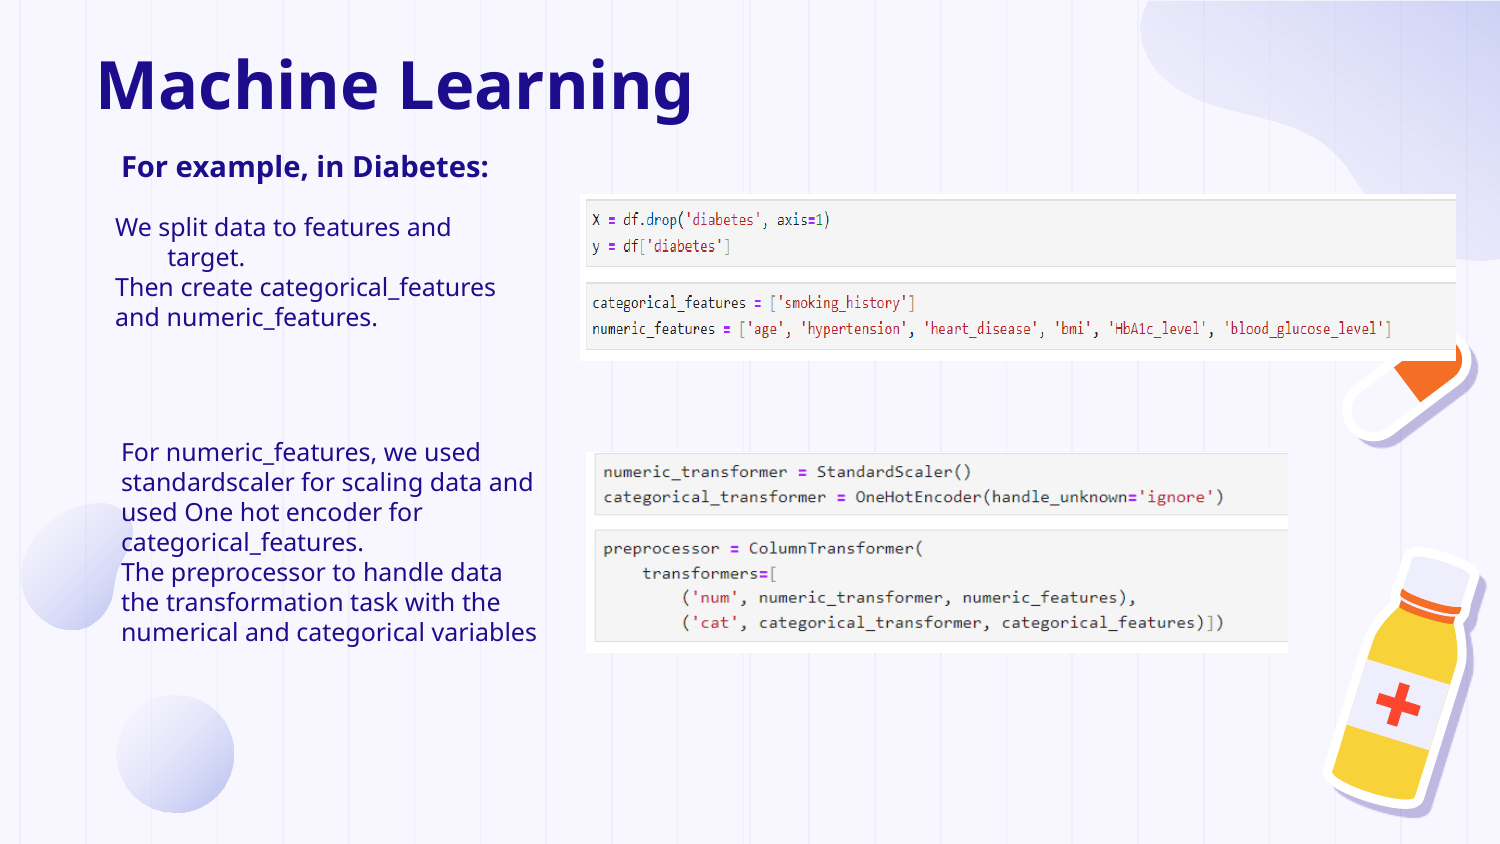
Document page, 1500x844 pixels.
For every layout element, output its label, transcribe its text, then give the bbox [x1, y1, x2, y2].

text_box For numeric_features, we used standardscaler for scaling data and used One hot encoder for categorical_features. The preprocessor to handle data the transformation task with the numerical and categorical variables [83, 464, 555, 619]
title Machine Learning [80, 27, 1347, 107]
text_box We split data to features and target. Then create categorical_features and numeric_features. [77, 239, 550, 334]
subtitle For example, in Diabetes: [83, 135, 1468, 197]
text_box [1341, 319, 1473, 451]
picture [580, 194, 1456, 361]
picture [586, 452, 1288, 653]
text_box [1363, 555, 1451, 799]
